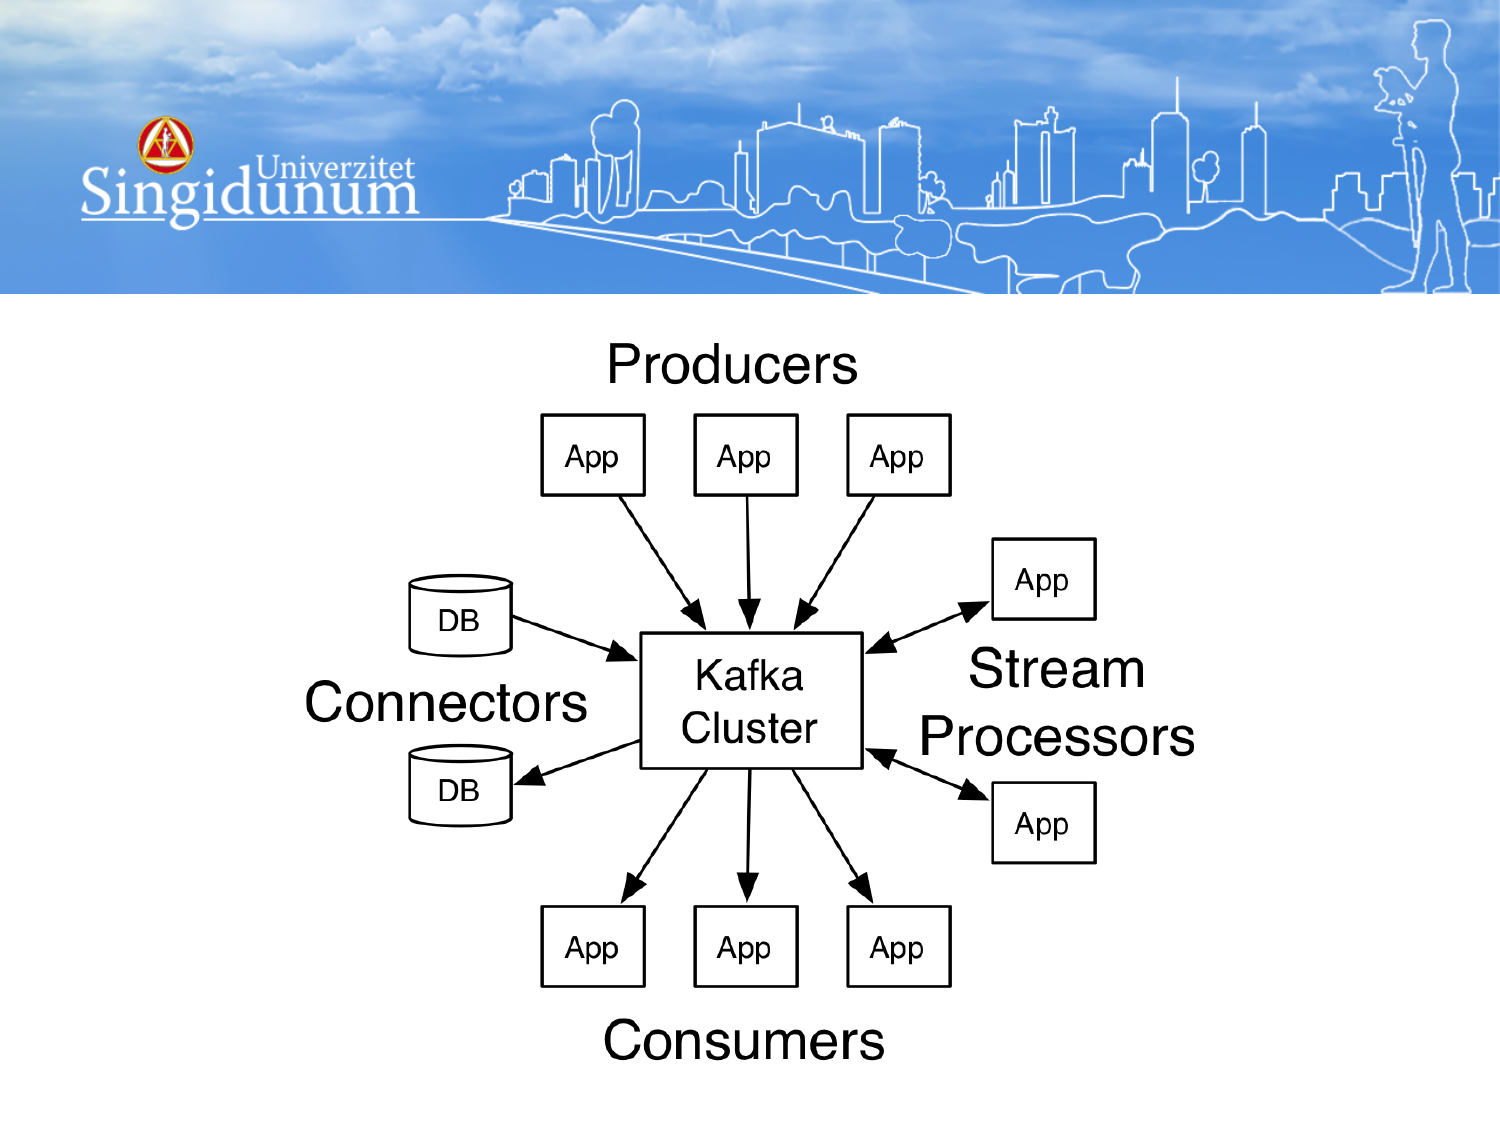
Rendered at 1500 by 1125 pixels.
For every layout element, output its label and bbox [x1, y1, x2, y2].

picture [0, 0, 1500, 294]
picture [274, 299, 1226, 1099]
